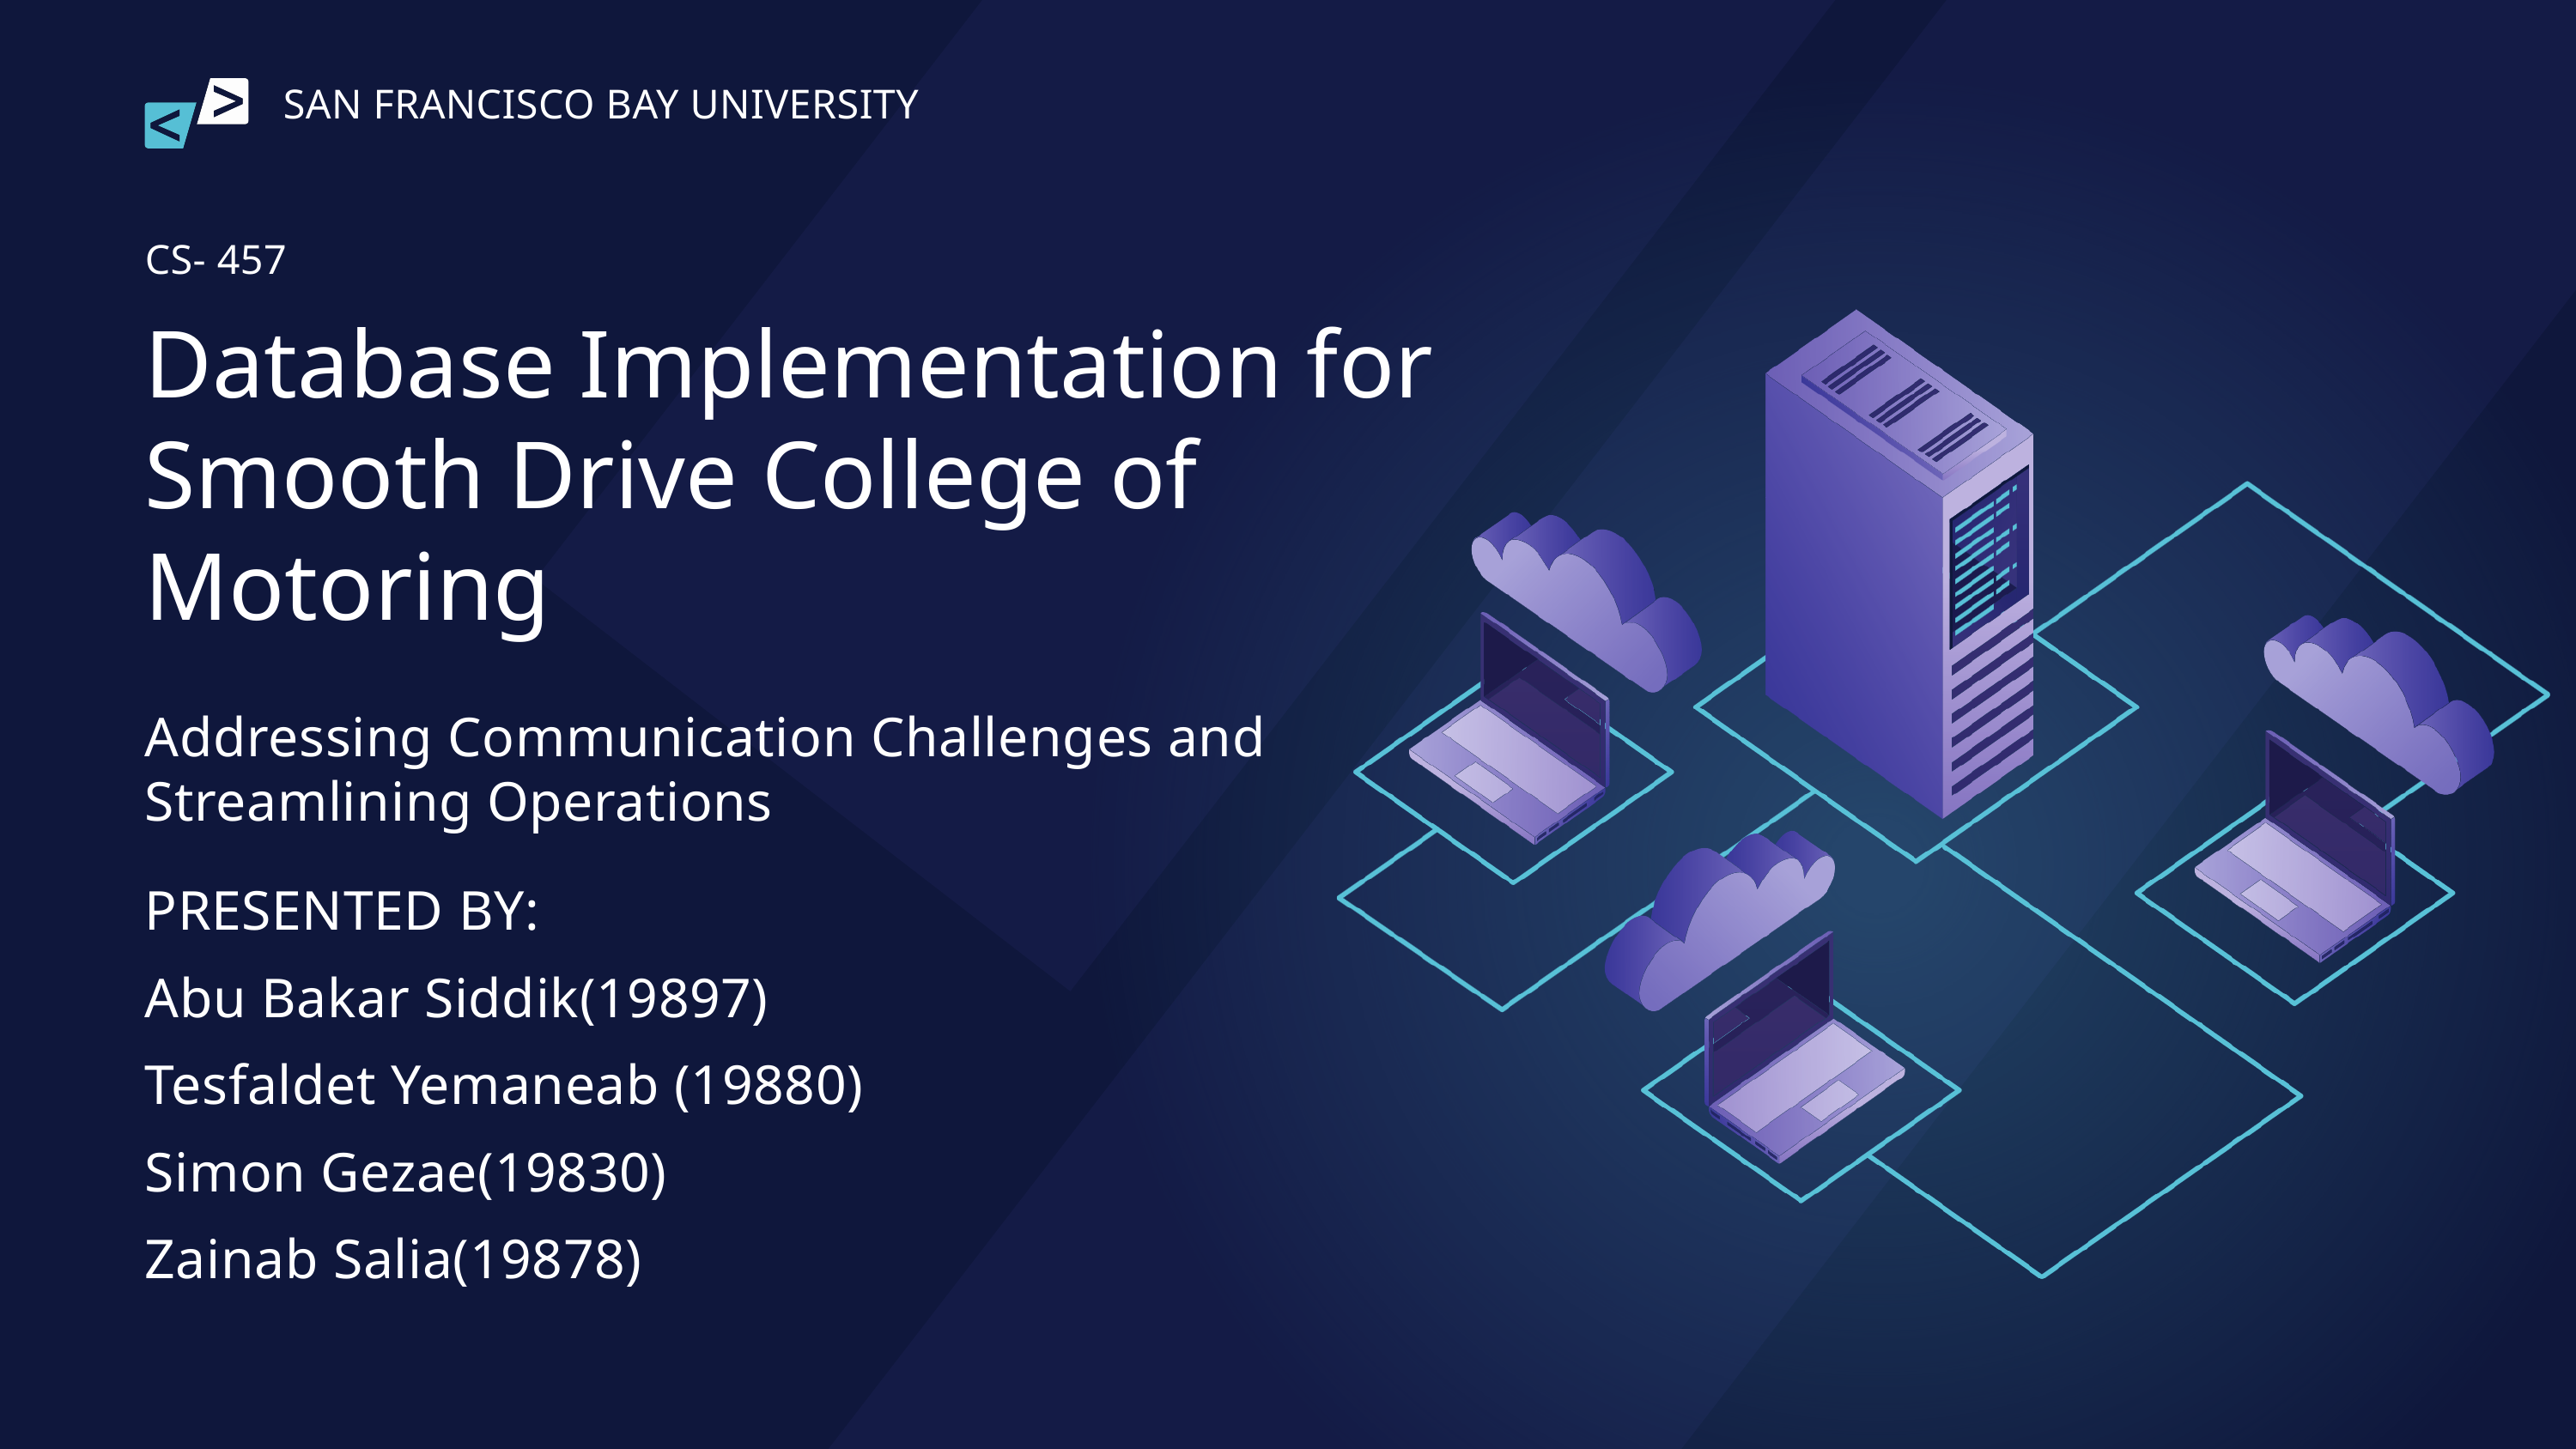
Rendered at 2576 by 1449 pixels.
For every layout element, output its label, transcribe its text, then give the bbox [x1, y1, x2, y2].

text_box PRESENTED BY: Abu Bakar Siddik(19897) Tesfaldet Yemaneab (19880) Simon Gezae(19830) Zainab Salia(19878) [144, 854, 529, 1289]
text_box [535, 0, 2576, 1449]
text_box [144, 78, 249, 149]
text_box CS- 457 [144, 233, 529, 283]
text_box Database Implementation for Smooth Drive College of Motoring [144, 305, 529, 640]
text_box Addressing Communication Challenges and Streamlining Operations [144, 702, 529, 832]
text_box SAN FRANCISCO BAY UNIVERSITY [283, 78, 529, 127]
